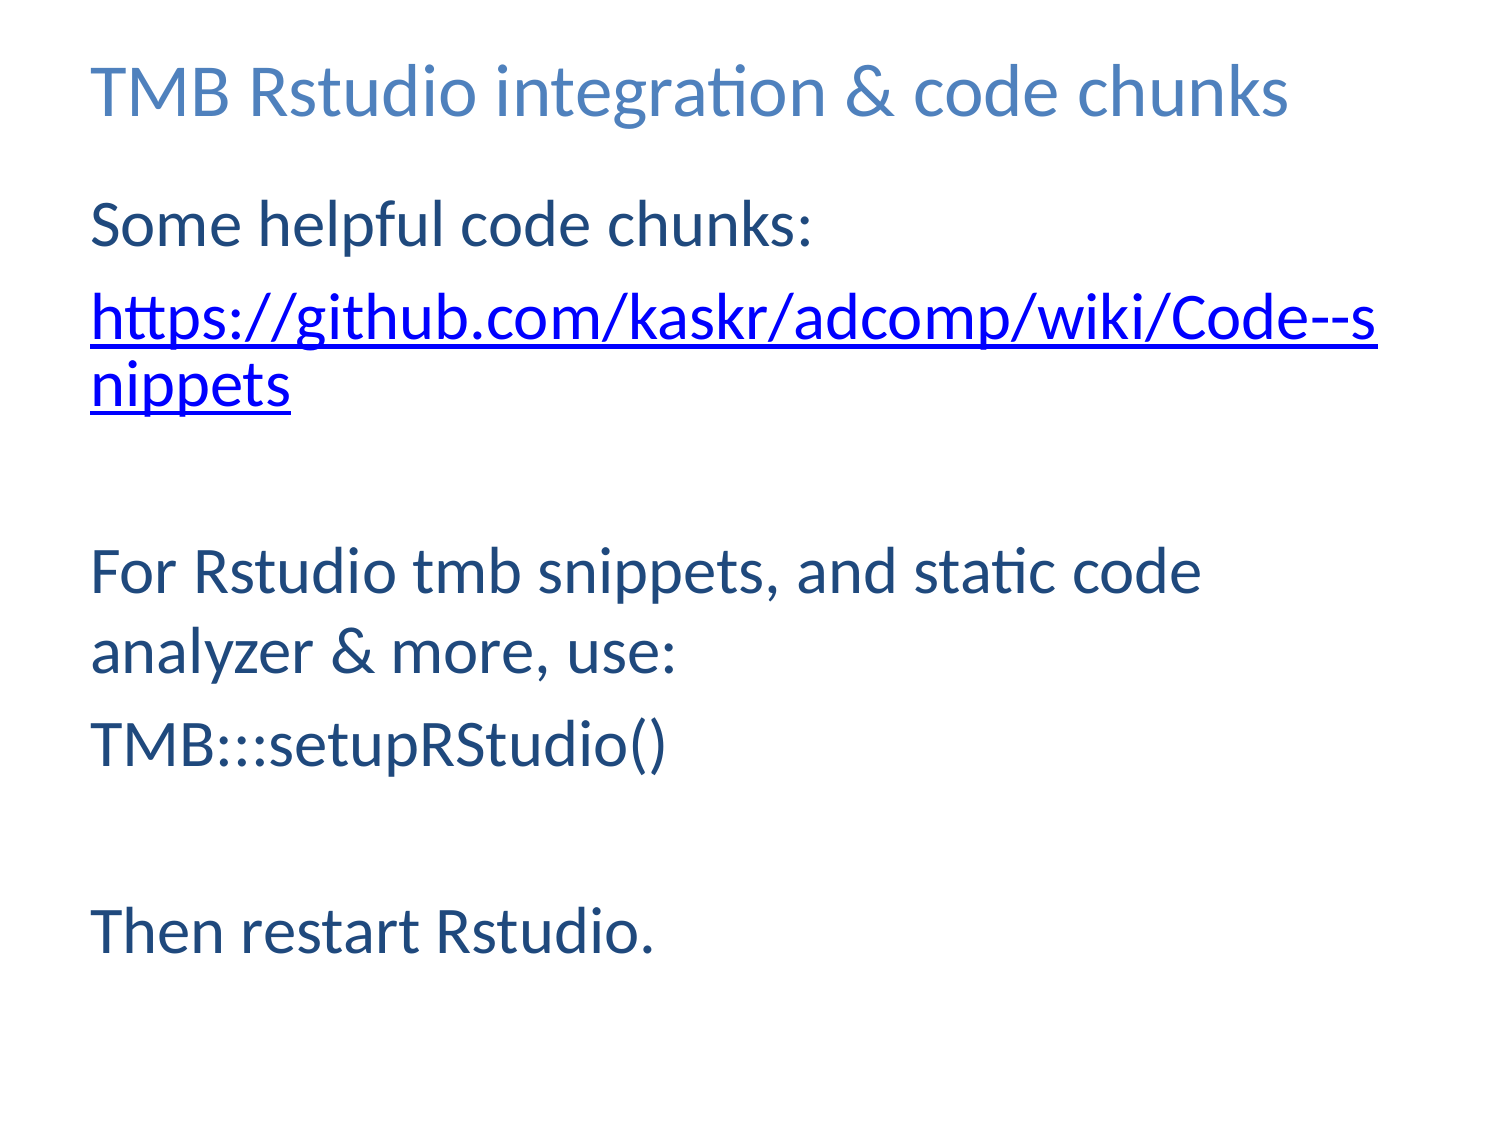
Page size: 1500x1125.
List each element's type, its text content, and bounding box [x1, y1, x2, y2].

title TMB Rstudio integration & code chunks [75, 30, 1425, 144]
list Some helpful code chunks: https://github.com/kaskr/adcomp/wiki/Code--snippets For Rstudio tmb snippets, and static code analyzer & more, use: TMB:::setupRStudio() Then restart Rstudio. [75, 172, 1425, 1090]
